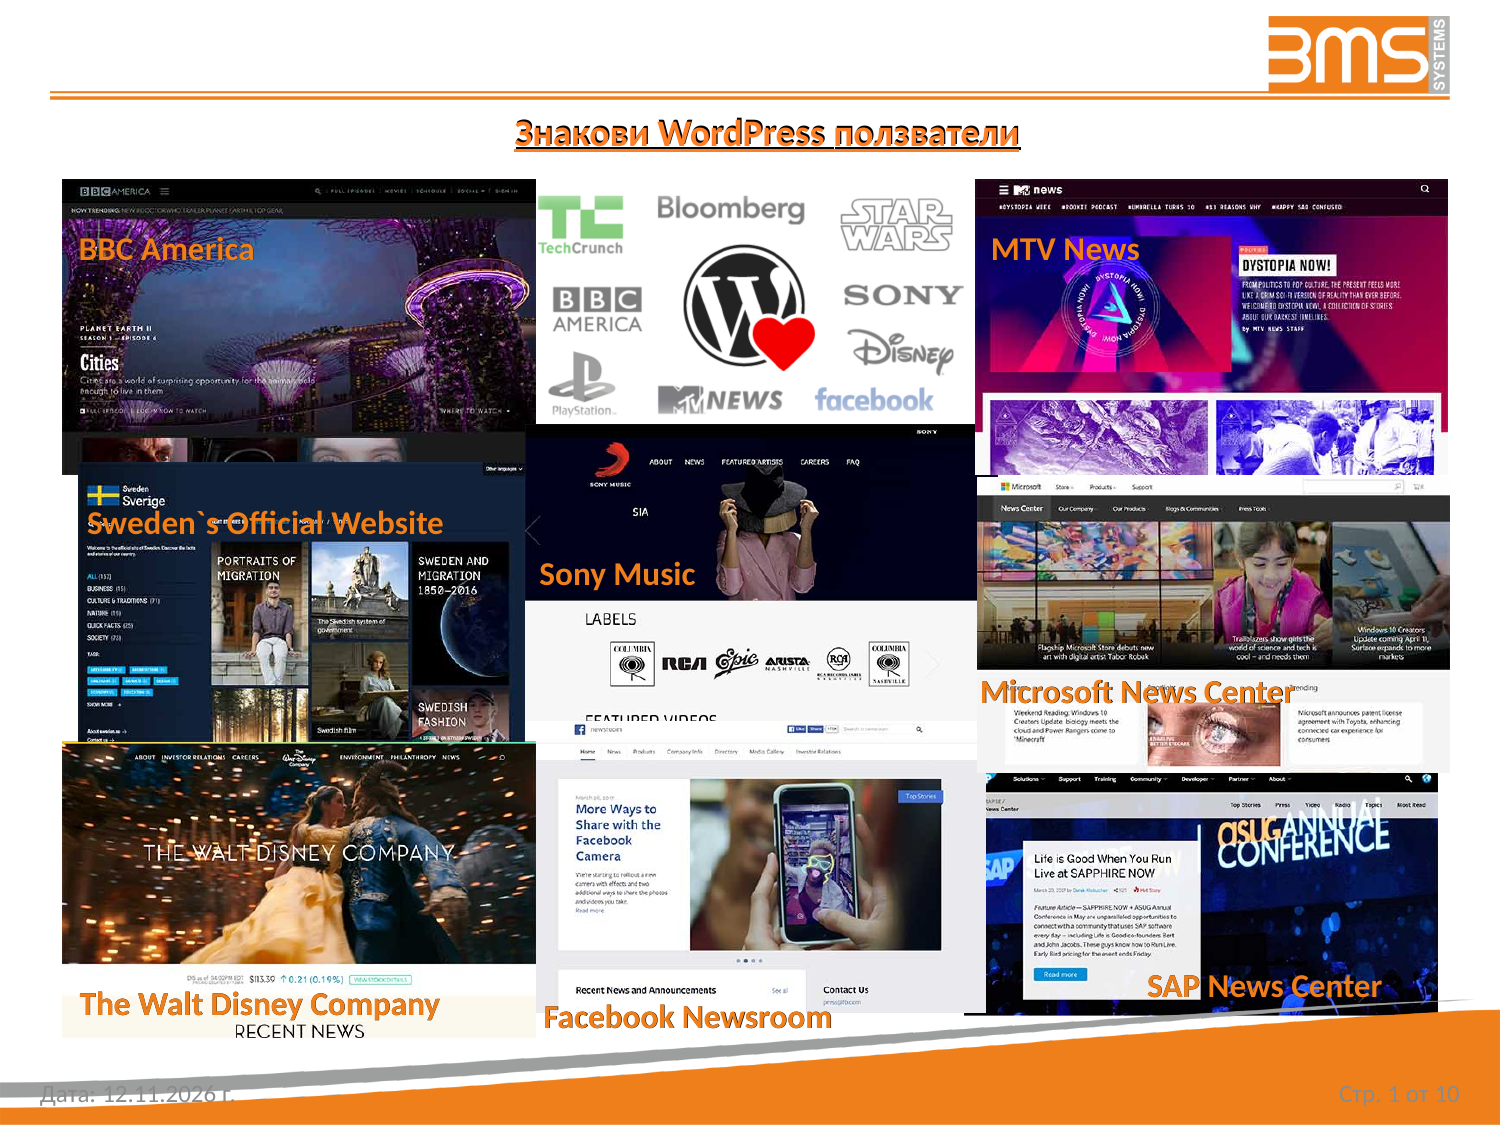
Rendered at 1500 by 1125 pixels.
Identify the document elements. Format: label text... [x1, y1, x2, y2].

picture [49, 16, 1451, 101]
picture [0, 999, 1500, 1125]
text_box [62, 174, 1451, 998]
text_box Знакови WordPress ползватели [499, 109, 1035, 162]
